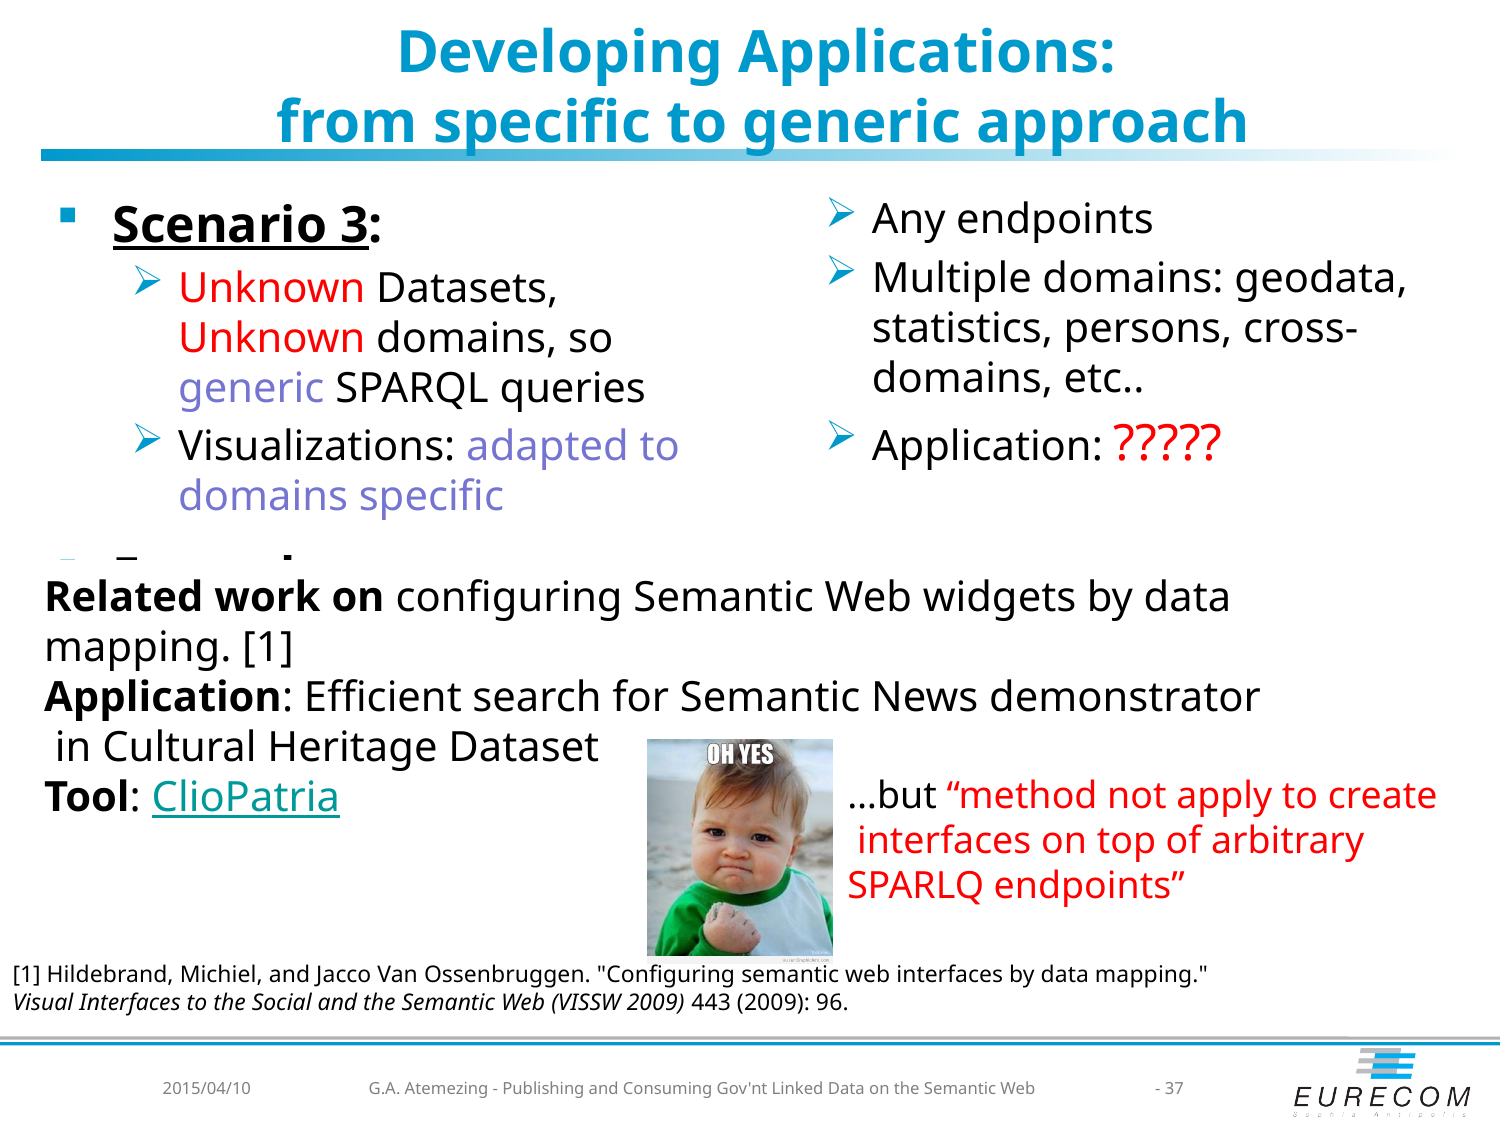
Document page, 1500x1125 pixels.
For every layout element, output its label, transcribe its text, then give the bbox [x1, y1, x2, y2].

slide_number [147, 1070, 325, 1103]
text_box Related work on configuring Semantic Web widgets by data mapping. [1] Application: Efficient search for Semantic News demonstrator in Cultural Heritage Dataset Tool: ClioPatria [27, 560, 1319, 886]
list Scenario 3: Unknown Datasets, Unknown domains, so generic SPARQL queries Visualizations: adapted to domains specific Example Any endpoints Multiple domains: geodata, statistics, persons, cross-domains, etc.. Application: ????? [40, 184, 1460, 540]
text_box …but “method not apply to create interfaces on top of arbitrary SPARLQ endpoints” [837, 763, 1500, 958]
slide_number - 37 [1080, 1070, 1200, 1103]
text_box [1] Hildebrand, Michiel, and Jacco Van Ossenbruggen. "Configuring semantic web interfaces by data mapping." Visual Interfaces to the Social and the Semantic Web (VISSW 2009) 443 (2009): 96. [0, 952, 1231, 1050]
footer G.A. Atemezing - Publishing and Consuming Gov'nt Linked Data on the Semantic Web [336, 1070, 1069, 1107]
title Developing Applications: from specific to generic approach [52, 30, 1460, 138]
picture [646, 739, 833, 965]
picture [1293, 1048, 1477, 1118]
